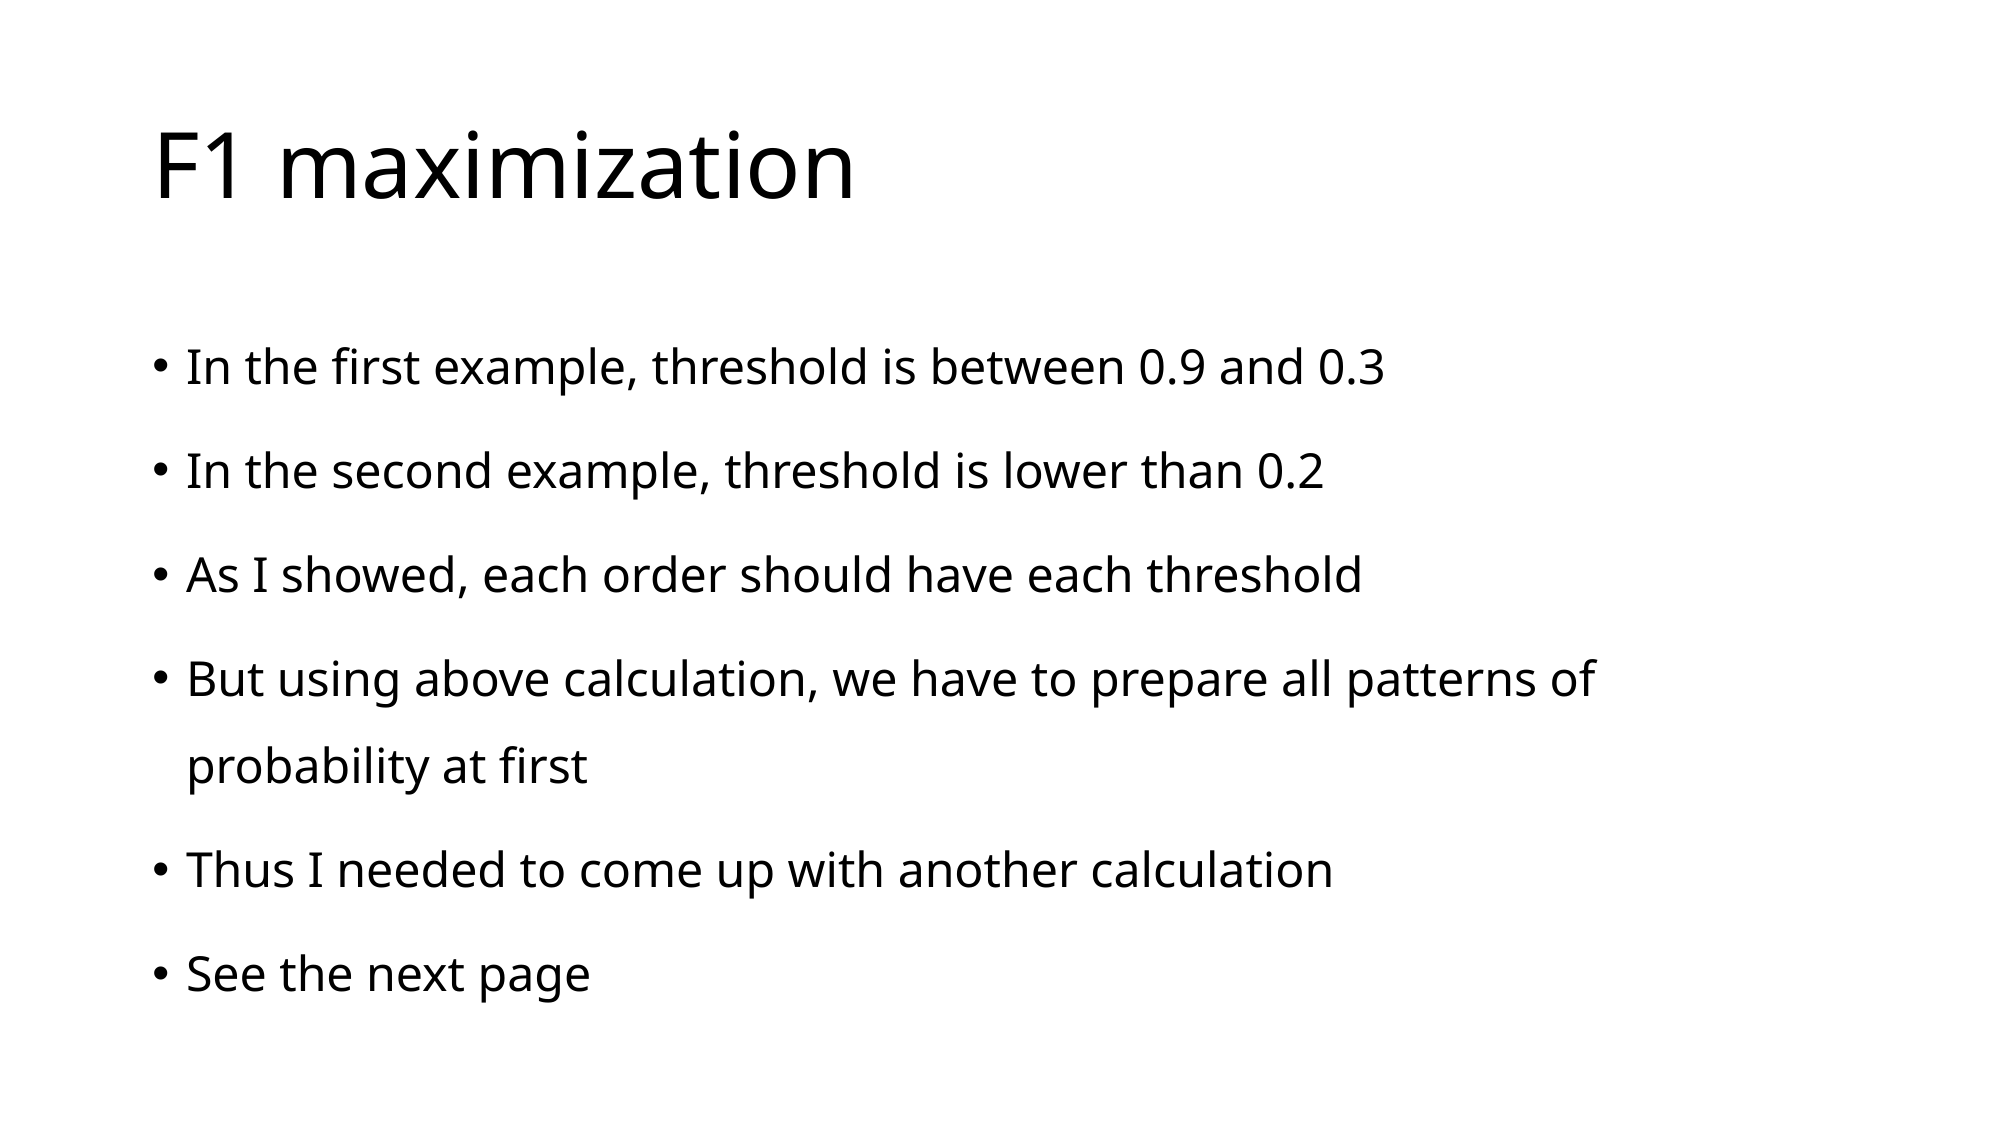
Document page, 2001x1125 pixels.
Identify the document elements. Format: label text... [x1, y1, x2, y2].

title F1 maximization [137, 59, 1863, 278]
list In the first example, threshold is between 0.9 and 0.3 In the second example, threshold is lower than 0.2 As I showed, each order should have each threshold But using above calculation, we have to prepare all patterns of probability at first Thus I needed to come up with another calculation See the next page [137, 299, 1863, 1014]
